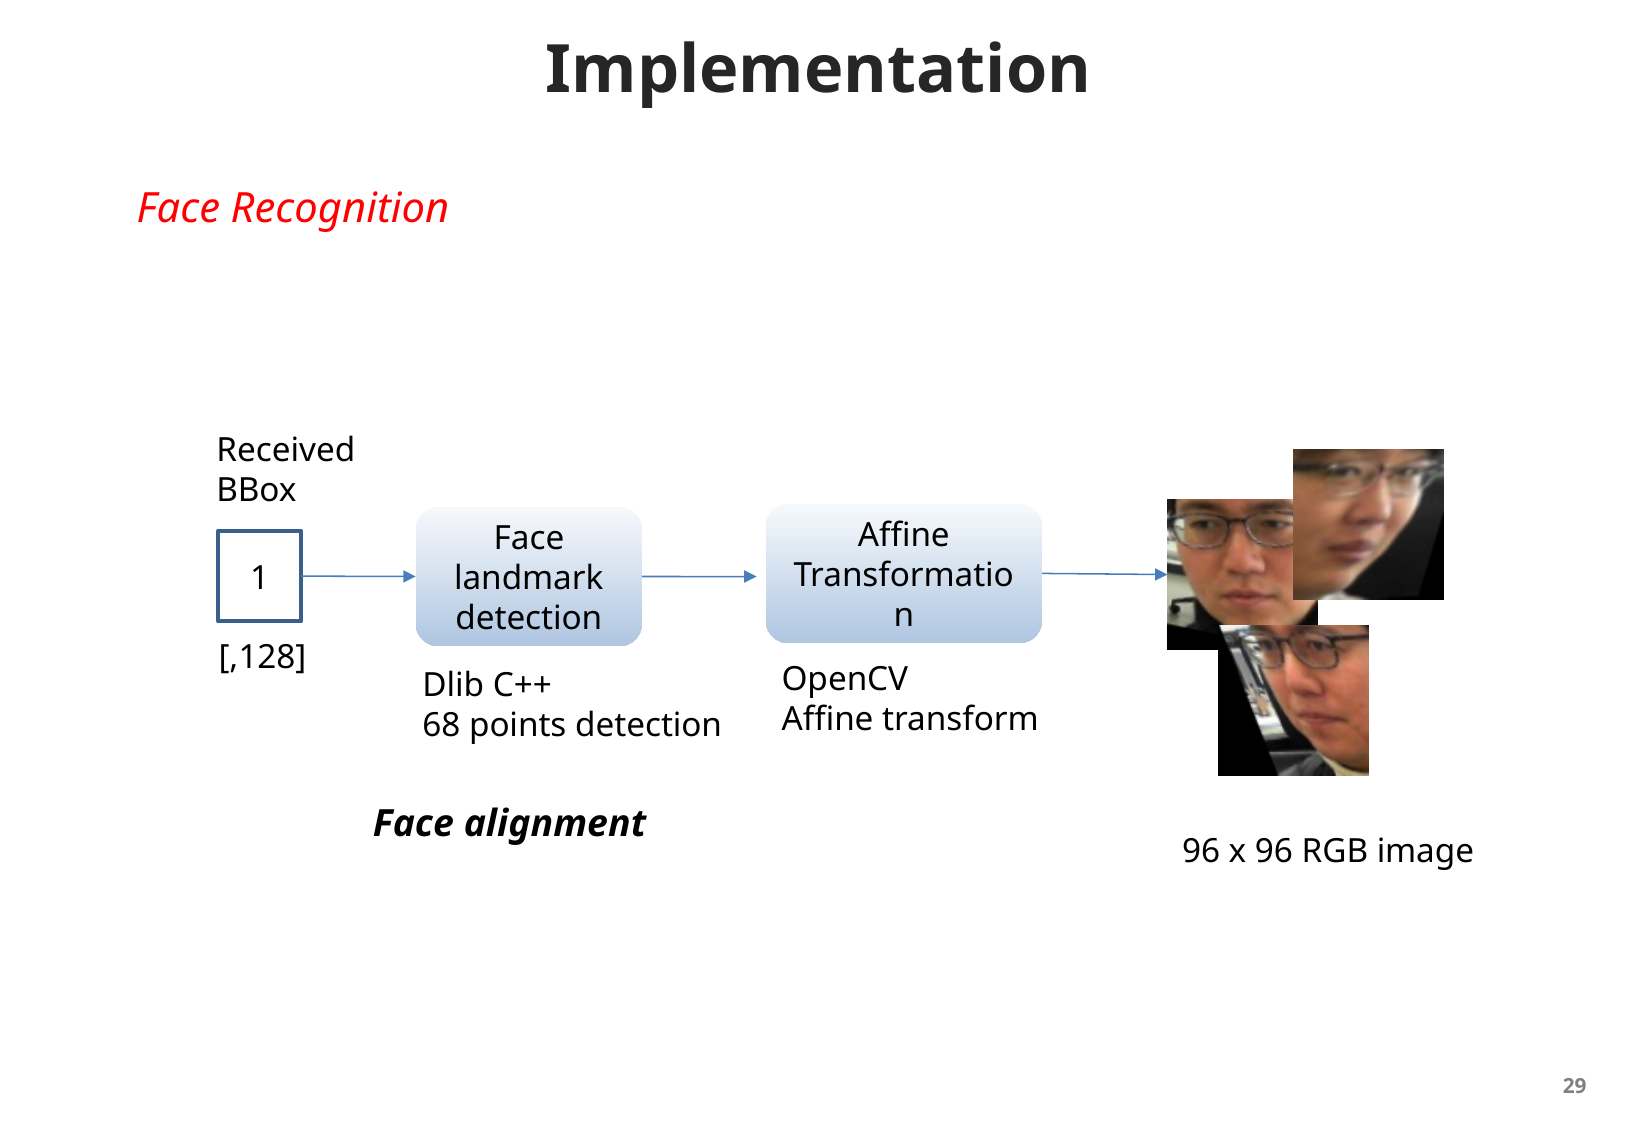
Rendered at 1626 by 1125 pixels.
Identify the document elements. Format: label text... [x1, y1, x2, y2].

picture [1167, 449, 1445, 776]
text_box 1 [216, 529, 303, 623]
text_box Affine Transformation [763, 501, 1045, 646]
text_box 96 x 96 RGB image [1167, 822, 1503, 877]
text_box Face Recognition [121, 173, 595, 238]
text_box Dlib C++ 68 points detection [407, 655, 781, 750]
text_box Face landmark detection [413, 504, 645, 649]
text_box OpenCV Affine transform [766, 650, 1141, 745]
text_box Face alignment [358, 791, 893, 851]
text_box Received BBox [201, 420, 391, 516]
text_box [,128] [203, 627, 342, 683]
title Implementation [0, 18, 1625, 114]
